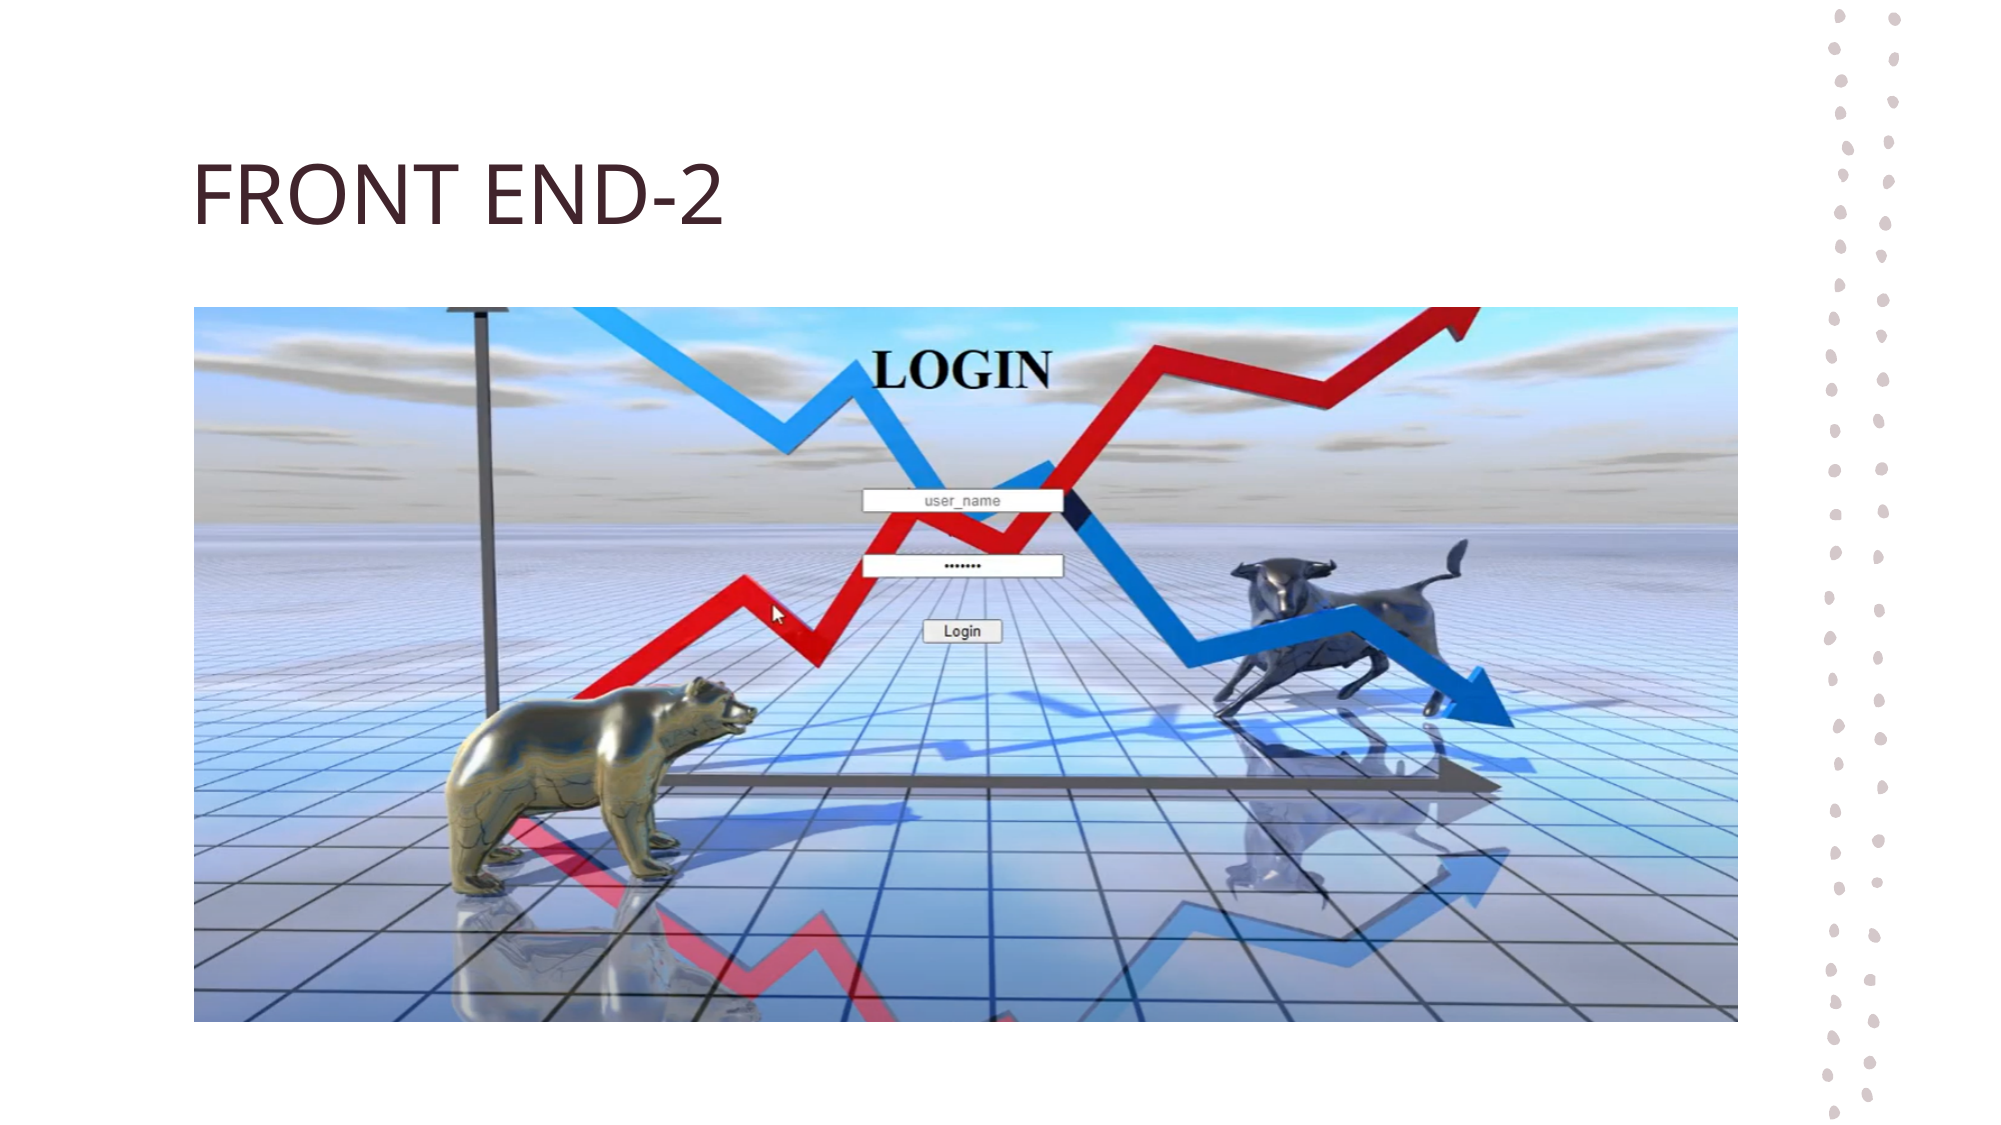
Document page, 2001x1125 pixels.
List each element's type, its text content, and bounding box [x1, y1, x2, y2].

title FRONT END-2 [175, 82, 1756, 300]
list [194, 307, 1738, 1022]
